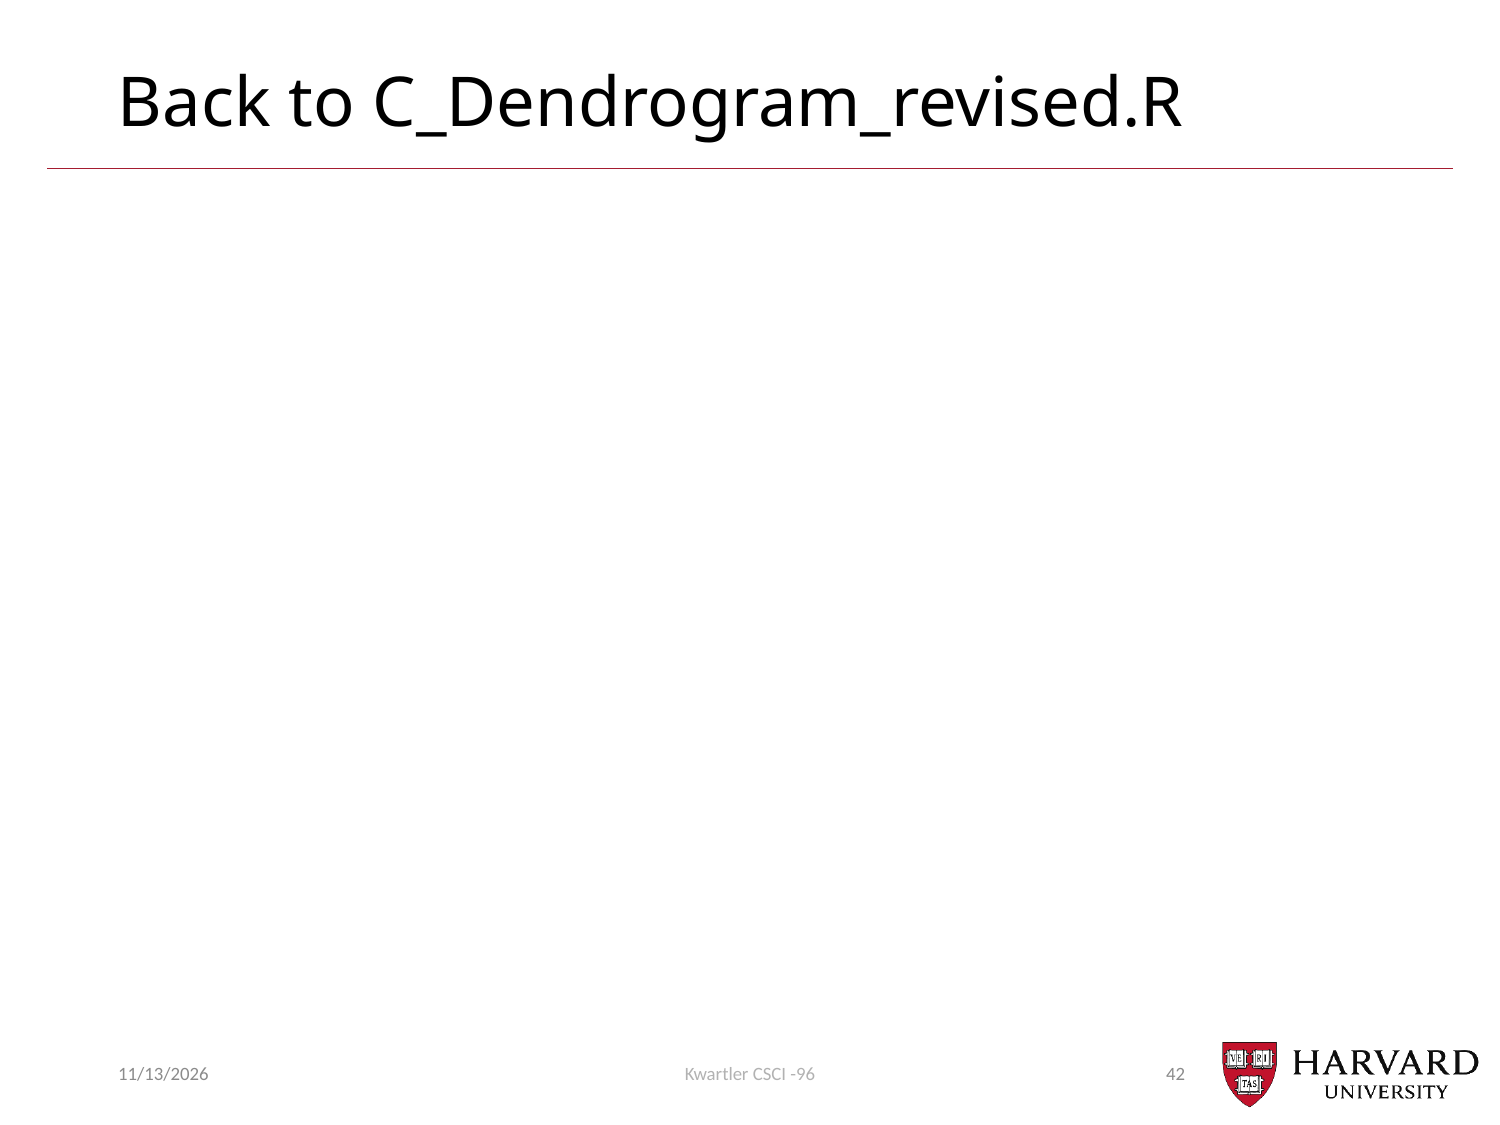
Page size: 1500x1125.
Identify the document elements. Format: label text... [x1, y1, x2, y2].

footer Kwartler CSCI -96 [496, 1042, 1004, 1103]
title Back to C_Dendrogram_revised.R [103, 59, 1397, 157]
slide_number 42 [1059, 1042, 1200, 1103]
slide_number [103, 1042, 441, 1103]
picture [1200, 1024, 1500, 1125]
